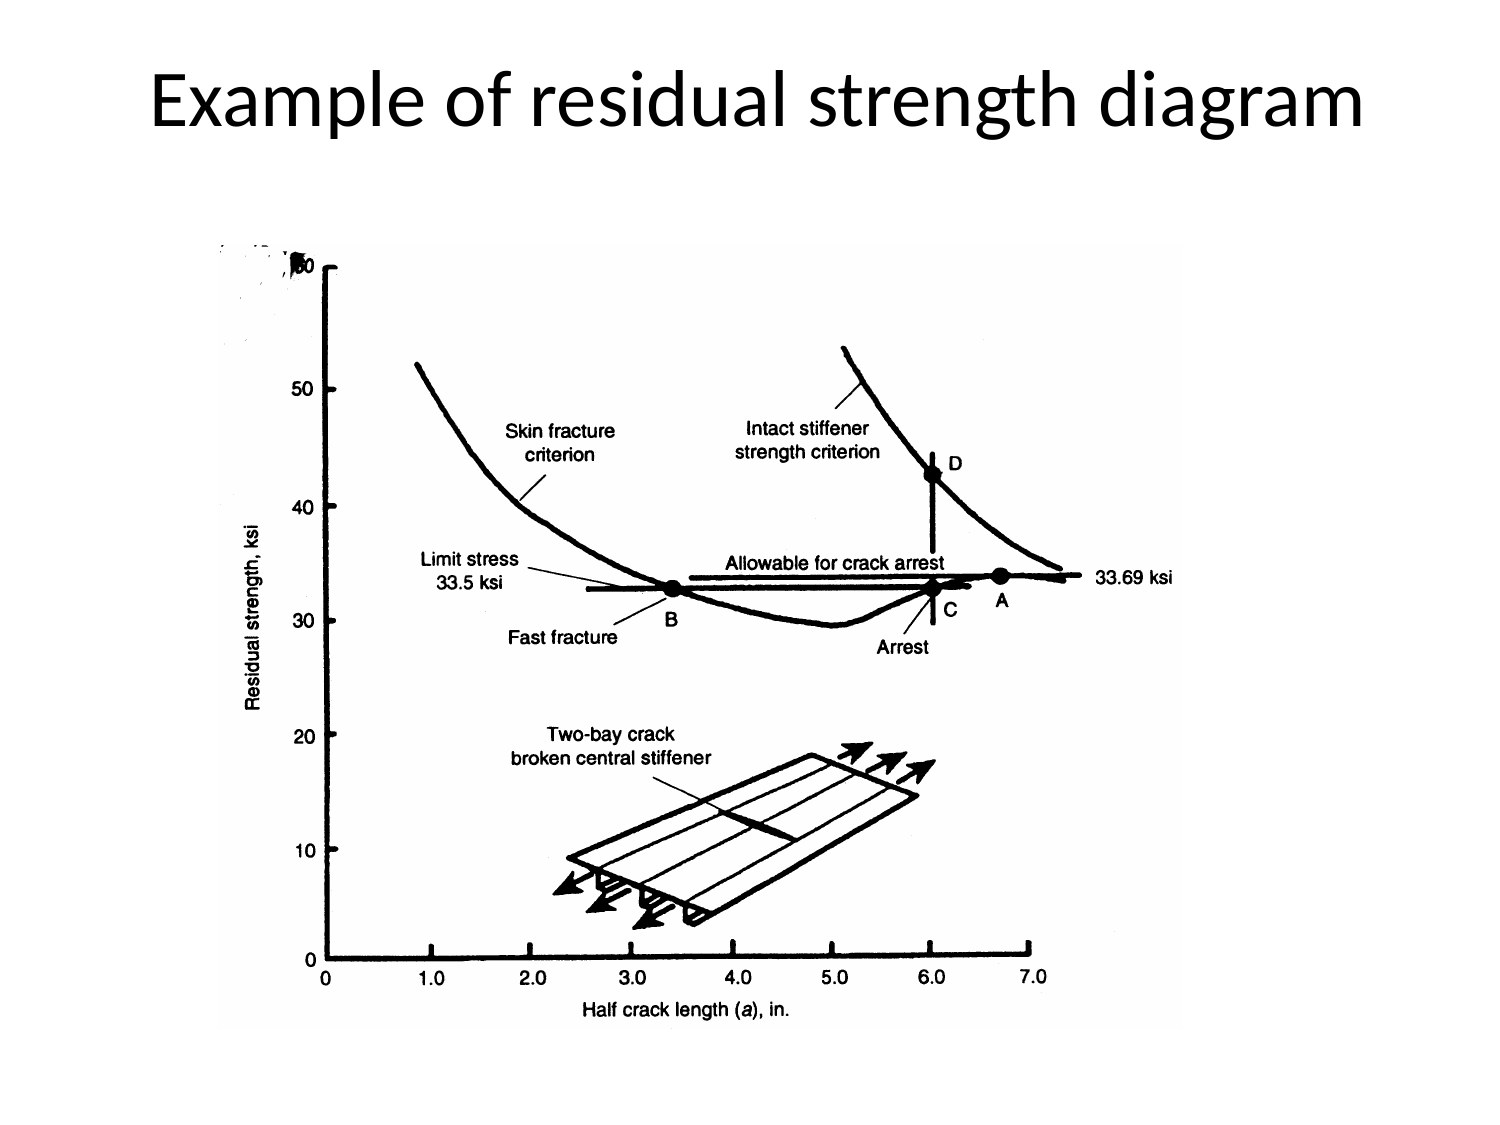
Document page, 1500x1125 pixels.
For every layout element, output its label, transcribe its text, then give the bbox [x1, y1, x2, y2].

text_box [217, 244, 1183, 1031]
title Example of residual strength diagram [121, 0, 1397, 188]
